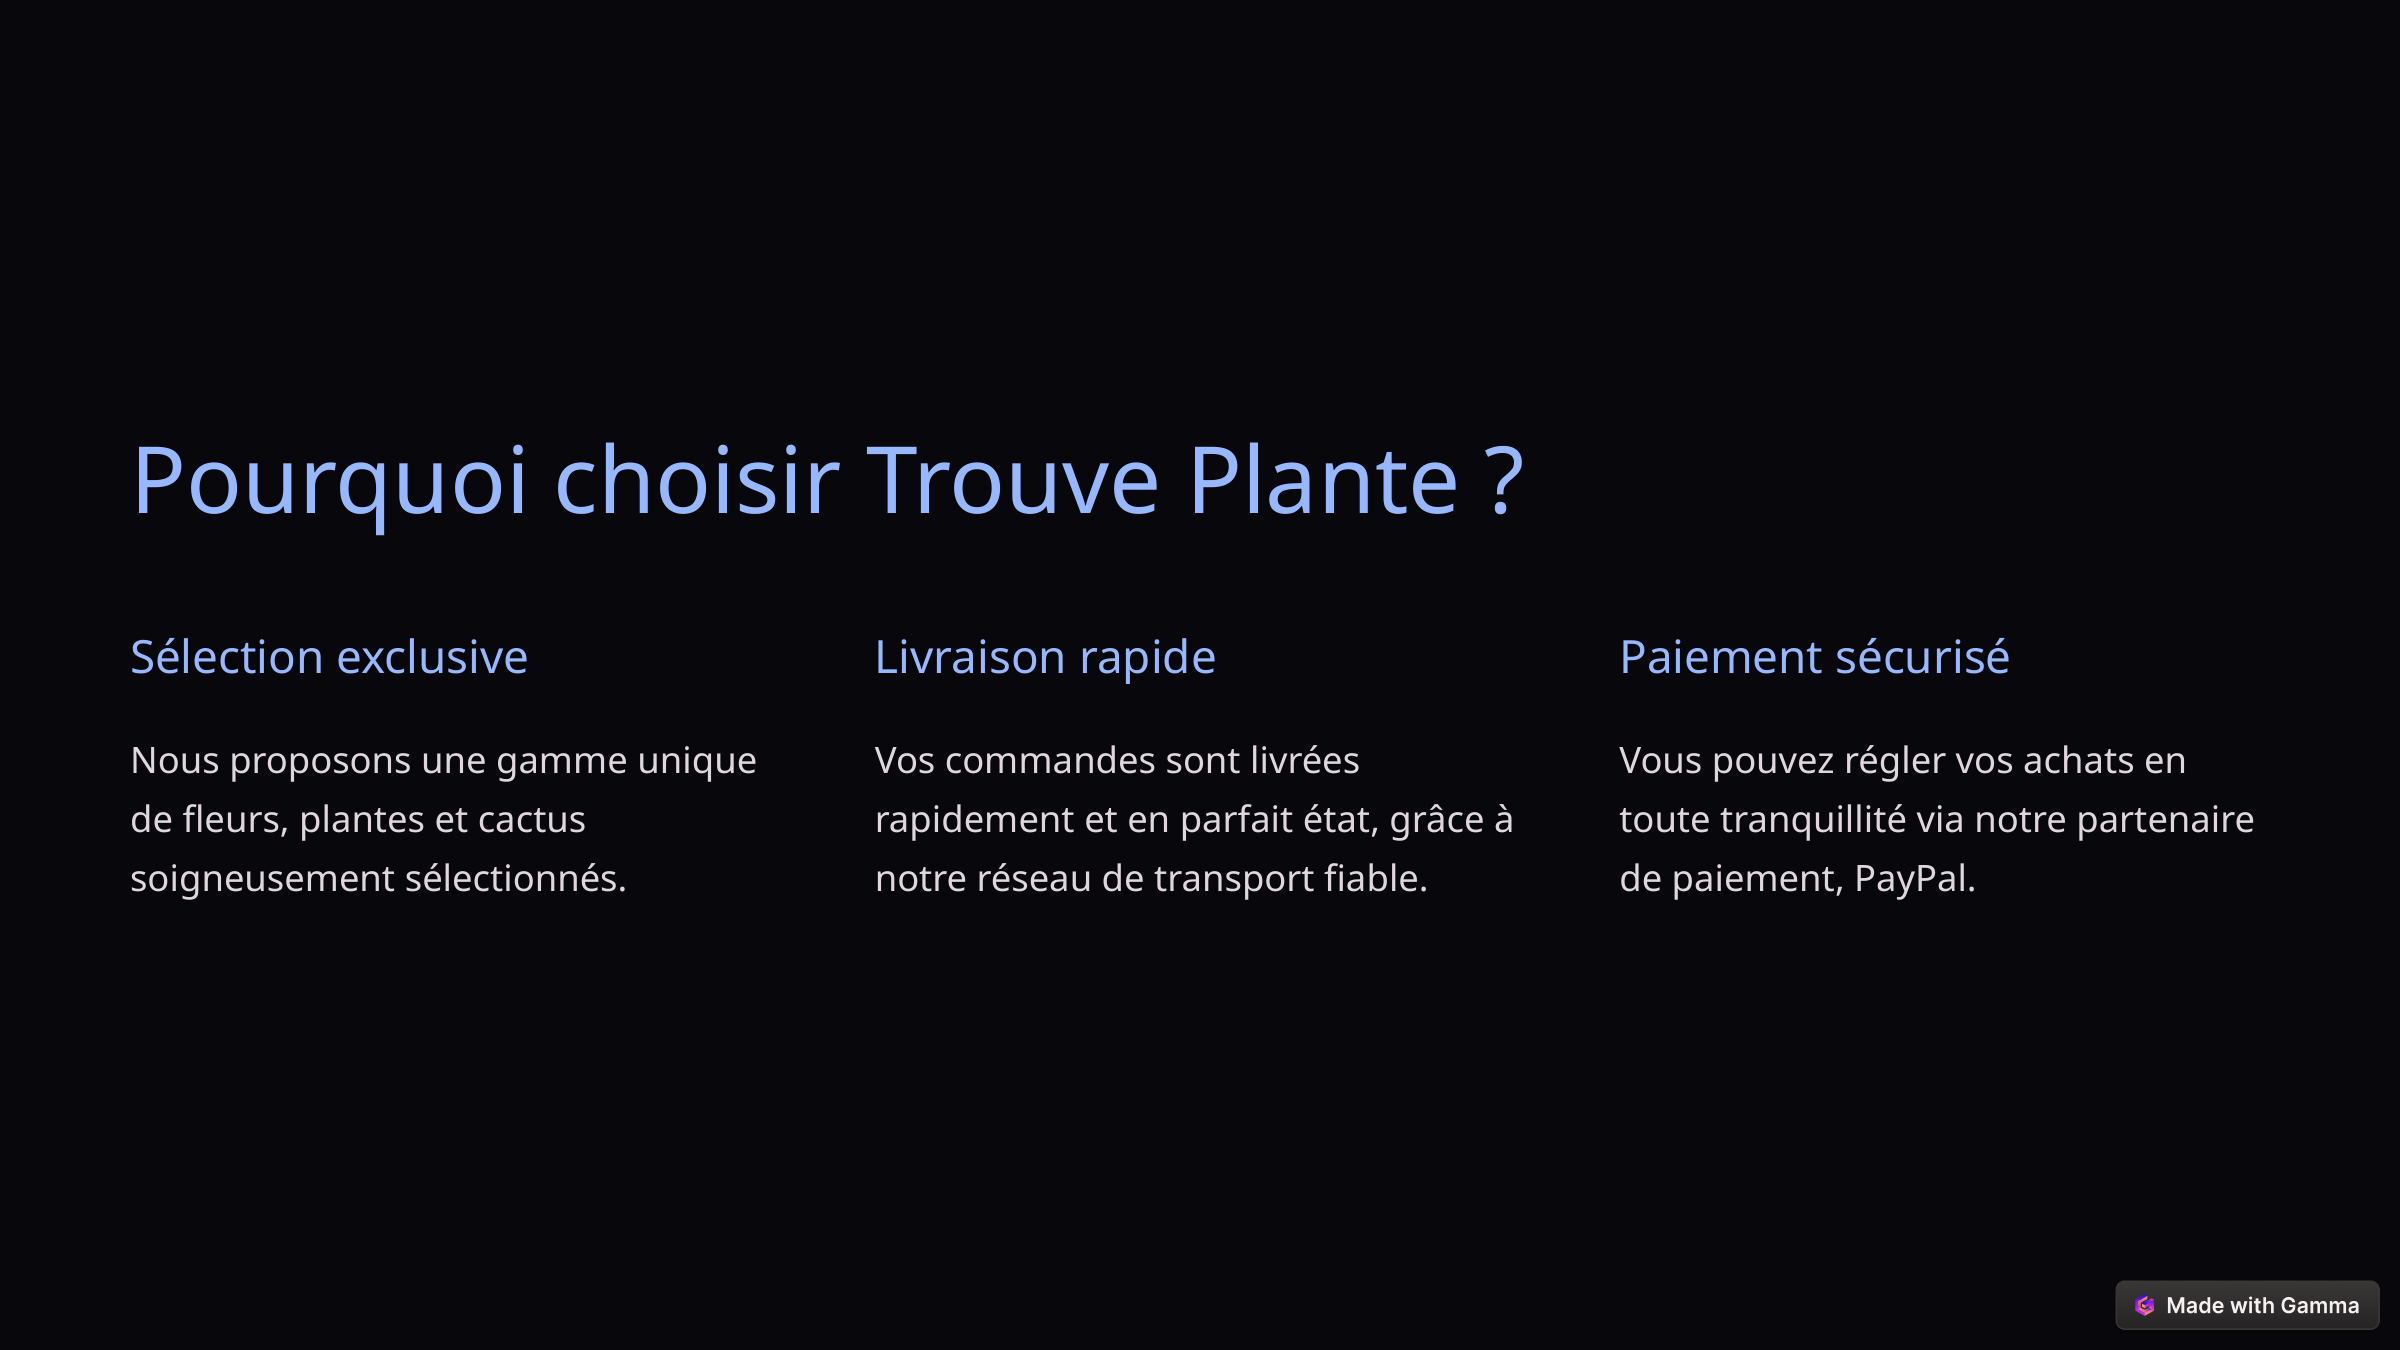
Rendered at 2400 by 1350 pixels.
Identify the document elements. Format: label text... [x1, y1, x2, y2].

text_box Vous pouvez régler vos achats en toute tranquillité via notre partenaire de paiement, PayPal. [1619, 721, 2272, 900]
text_box Vos commandes sont livrées rapidement et en parfait état, grâce à notre réseau de transport fiable. [874, 721, 1528, 900]
text_box Sélection exclusive [130, 625, 596, 684]
text_box Nous proposons une gamme unique de fleurs, plantes et cactus soigneusement sélectionnés. [130, 721, 783, 900]
text_box Paiement sécurisé [1619, 625, 2085, 684]
picture [2106, 1271, 2389, 1339]
text_box Pourquoi choisir Trouve Plante ? [130, 416, 1649, 533]
text_box Livraison rapide [874, 625, 1340, 684]
